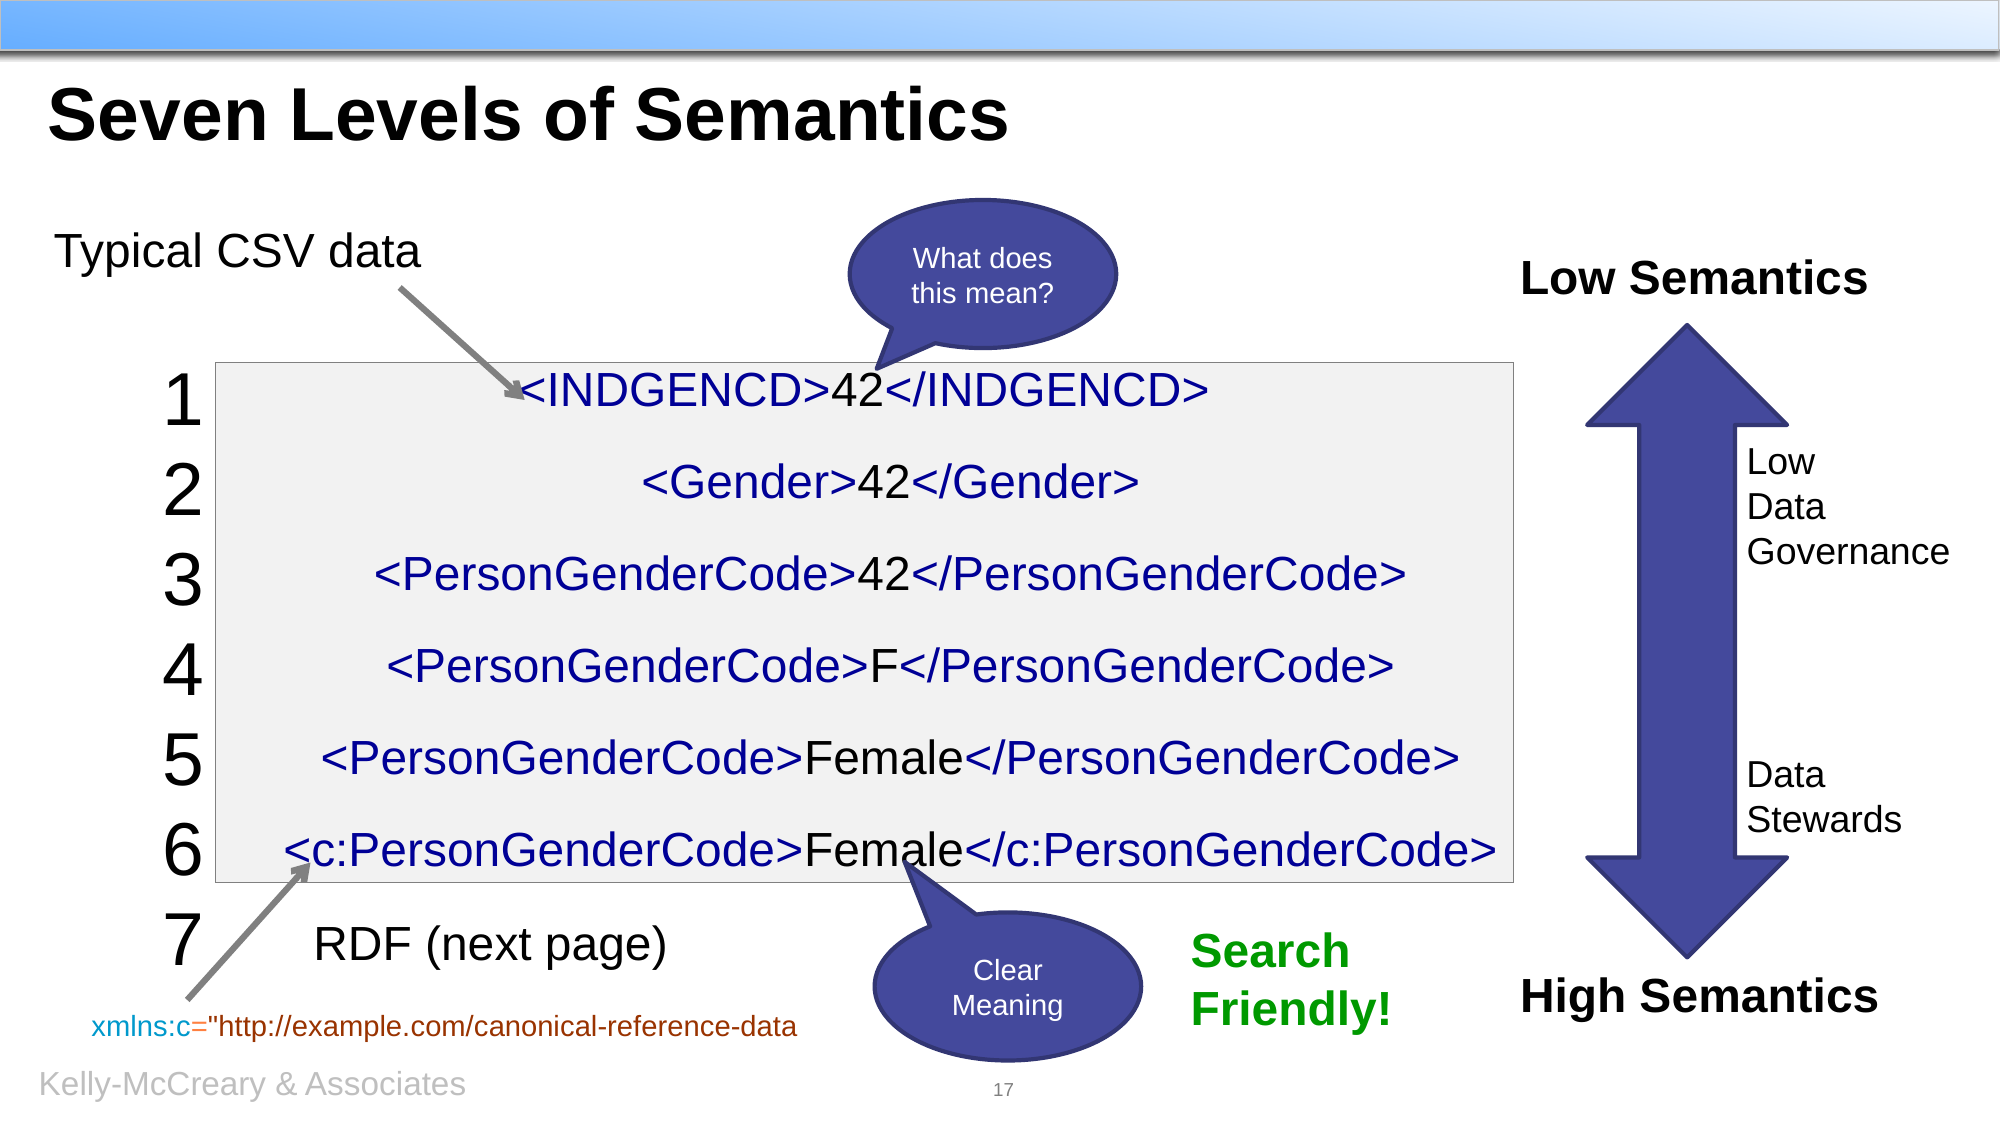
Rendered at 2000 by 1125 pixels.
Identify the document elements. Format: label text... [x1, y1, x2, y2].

text_box <INDGENCD>42</INDGENCD> <Gender>42</Gender> <PersonGenderCode>42</PersonGenderCode> <PersonGenderCode>F</PersonGenderCode> <PersonGenderCode>Female</PersonGenderCode> <c:PersonGenderCode>Female</c:PersonGenderCode> [215, 362, 1514, 883]
text_box Low Semantics [1505, 239, 1885, 312]
text_box Data Stewards [1746, 749, 1903, 840]
text_box [1585, 322, 1790, 960]
text_box Search Friendly! [1175, 912, 1409, 1043]
text_box High Semantics [1505, 957, 1896, 1030]
text_box Low Data Governance [1746, 437, 1951, 573]
text_box Typical CSV data [38, 212, 437, 285]
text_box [399, 286, 526, 401]
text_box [186, 861, 311, 1001]
text_box xmlns:c="http://example.com/canonical-reference-data [76, 999, 814, 1050]
text_box Clear Meaning [872, 860, 1144, 1063]
text_box What does this mean? [847, 197, 1119, 371]
text_box 1 2 3 4 5 6 7 [162, 349, 205, 981]
title Seven Levels of Semantics [48, 71, 1619, 168]
text_box RDF (next page) [314, 912, 669, 971]
